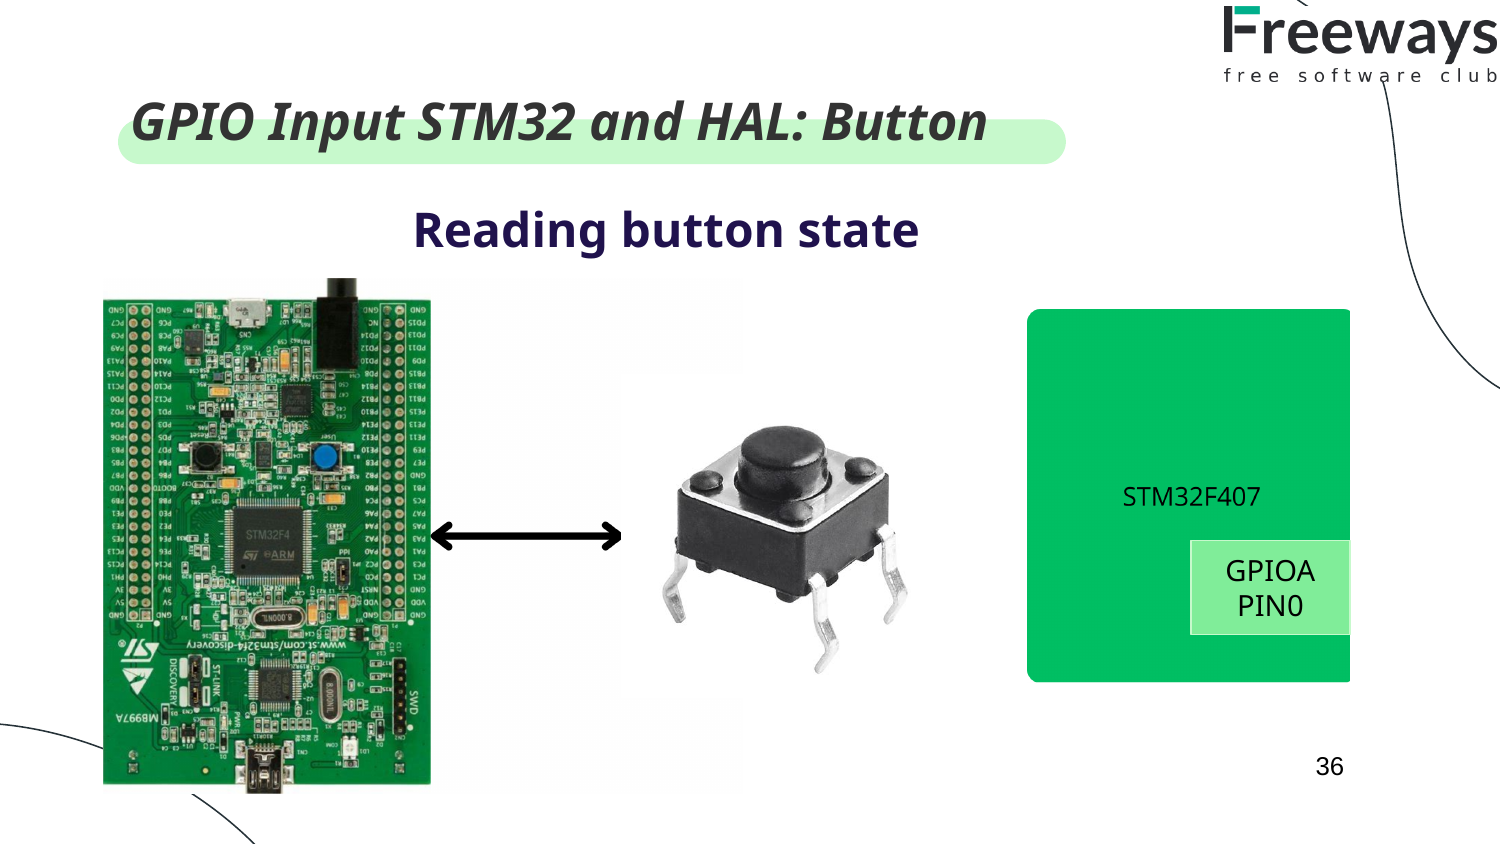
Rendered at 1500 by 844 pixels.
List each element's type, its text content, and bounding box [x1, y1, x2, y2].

text_box Reading button state [397, 184, 1237, 279]
title GPIO Input STM32 and HAL: Button [101, 63, 1464, 165]
picture [1026, 308, 1351, 683]
picture [102, 278, 945, 794]
picture [1224, 5, 1497, 82]
slide_number ‹#› [1302, 736, 1382, 794]
